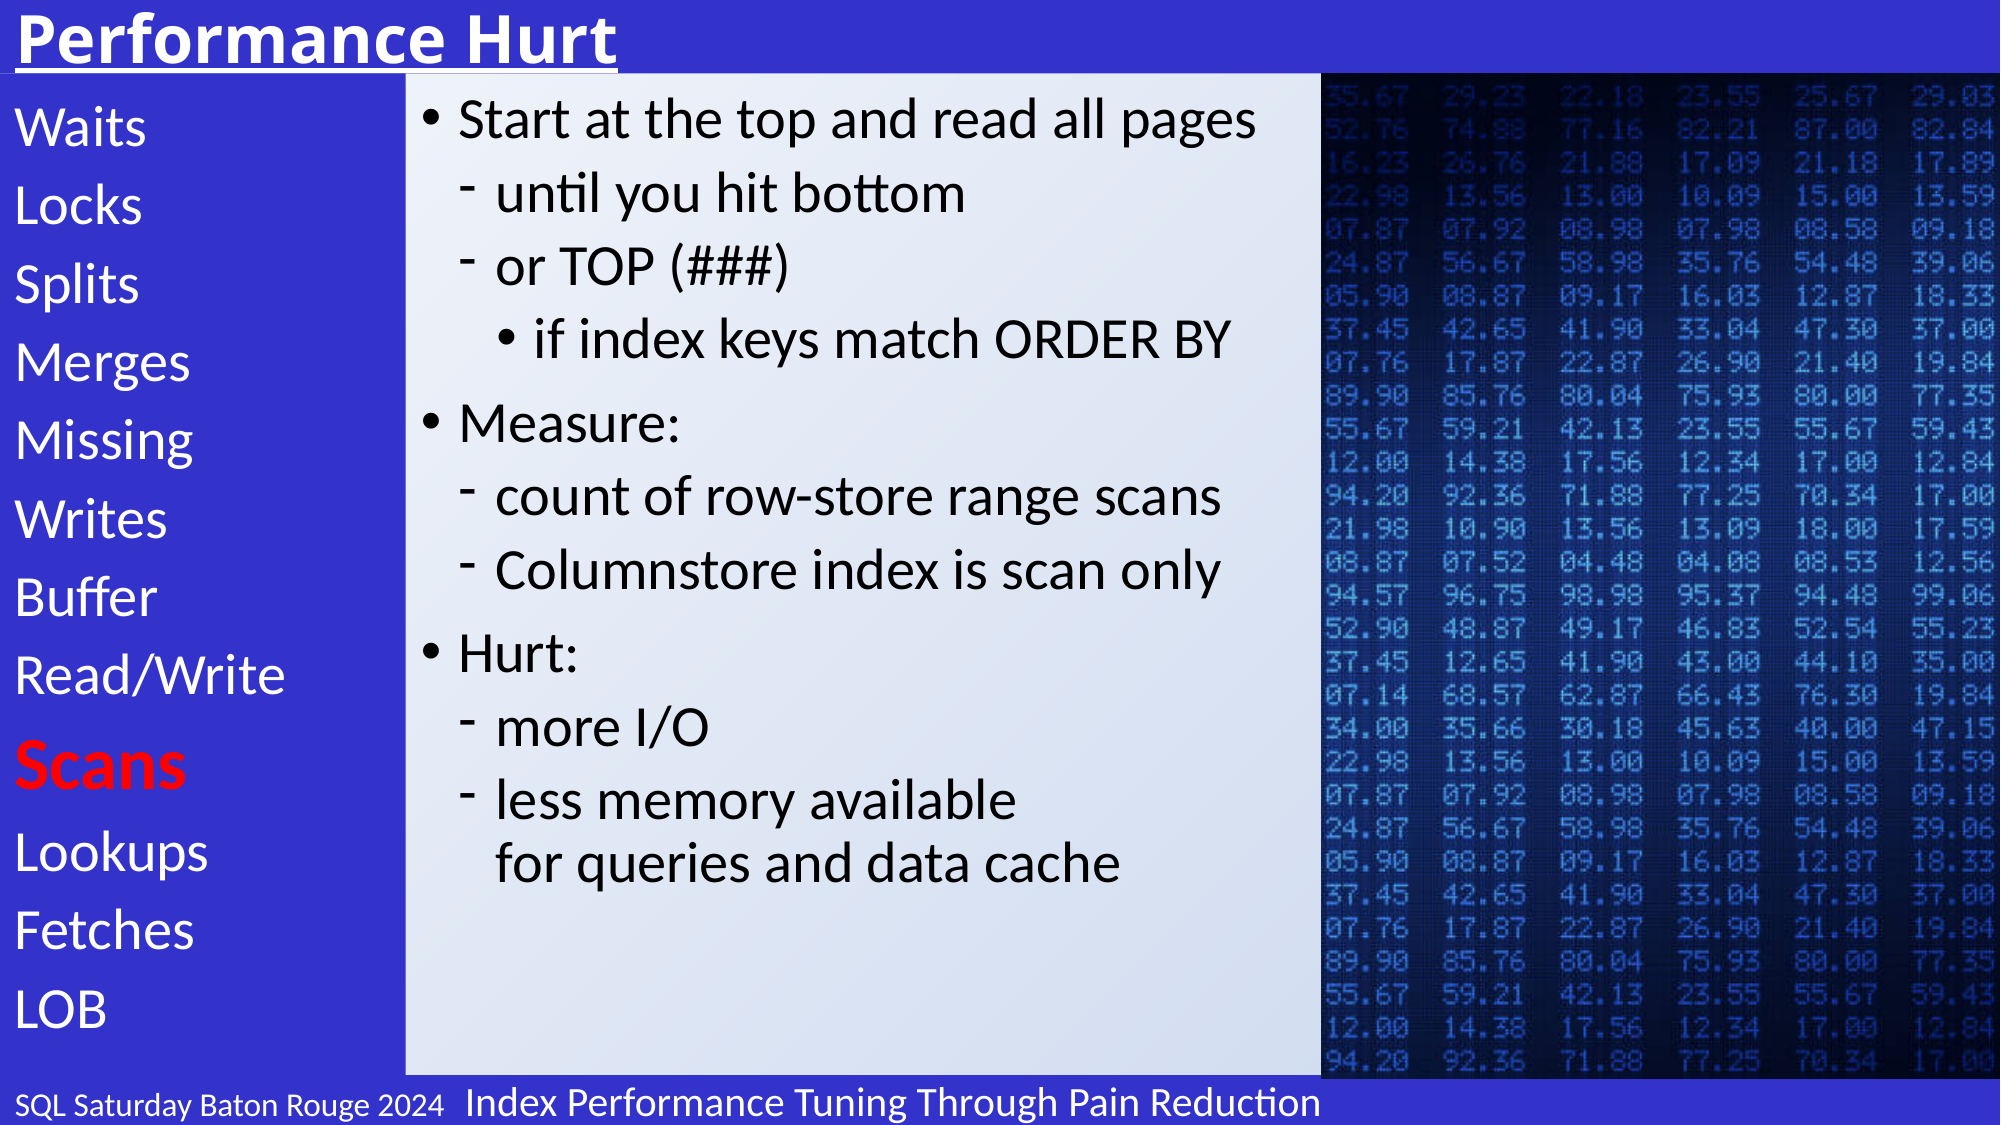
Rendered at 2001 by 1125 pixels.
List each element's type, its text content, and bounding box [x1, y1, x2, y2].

list Start at the top and read all pages until you hit bottom or TOP (###) if index keys match ORDER BY Measure: count of row-store range scans Columnstore index is scan only Hurt: more I/O less memory available for queries and data cache [406, 73, 1321, 1077]
title Performance Hurt [0, 0, 2000, 73]
list Waits Locks Splits Merges Missing Writes Buffer Read/Write Scans Lookups Fetches LOB [0, 73, 406, 1075]
picture [1321, 73, 2000, 1079]
